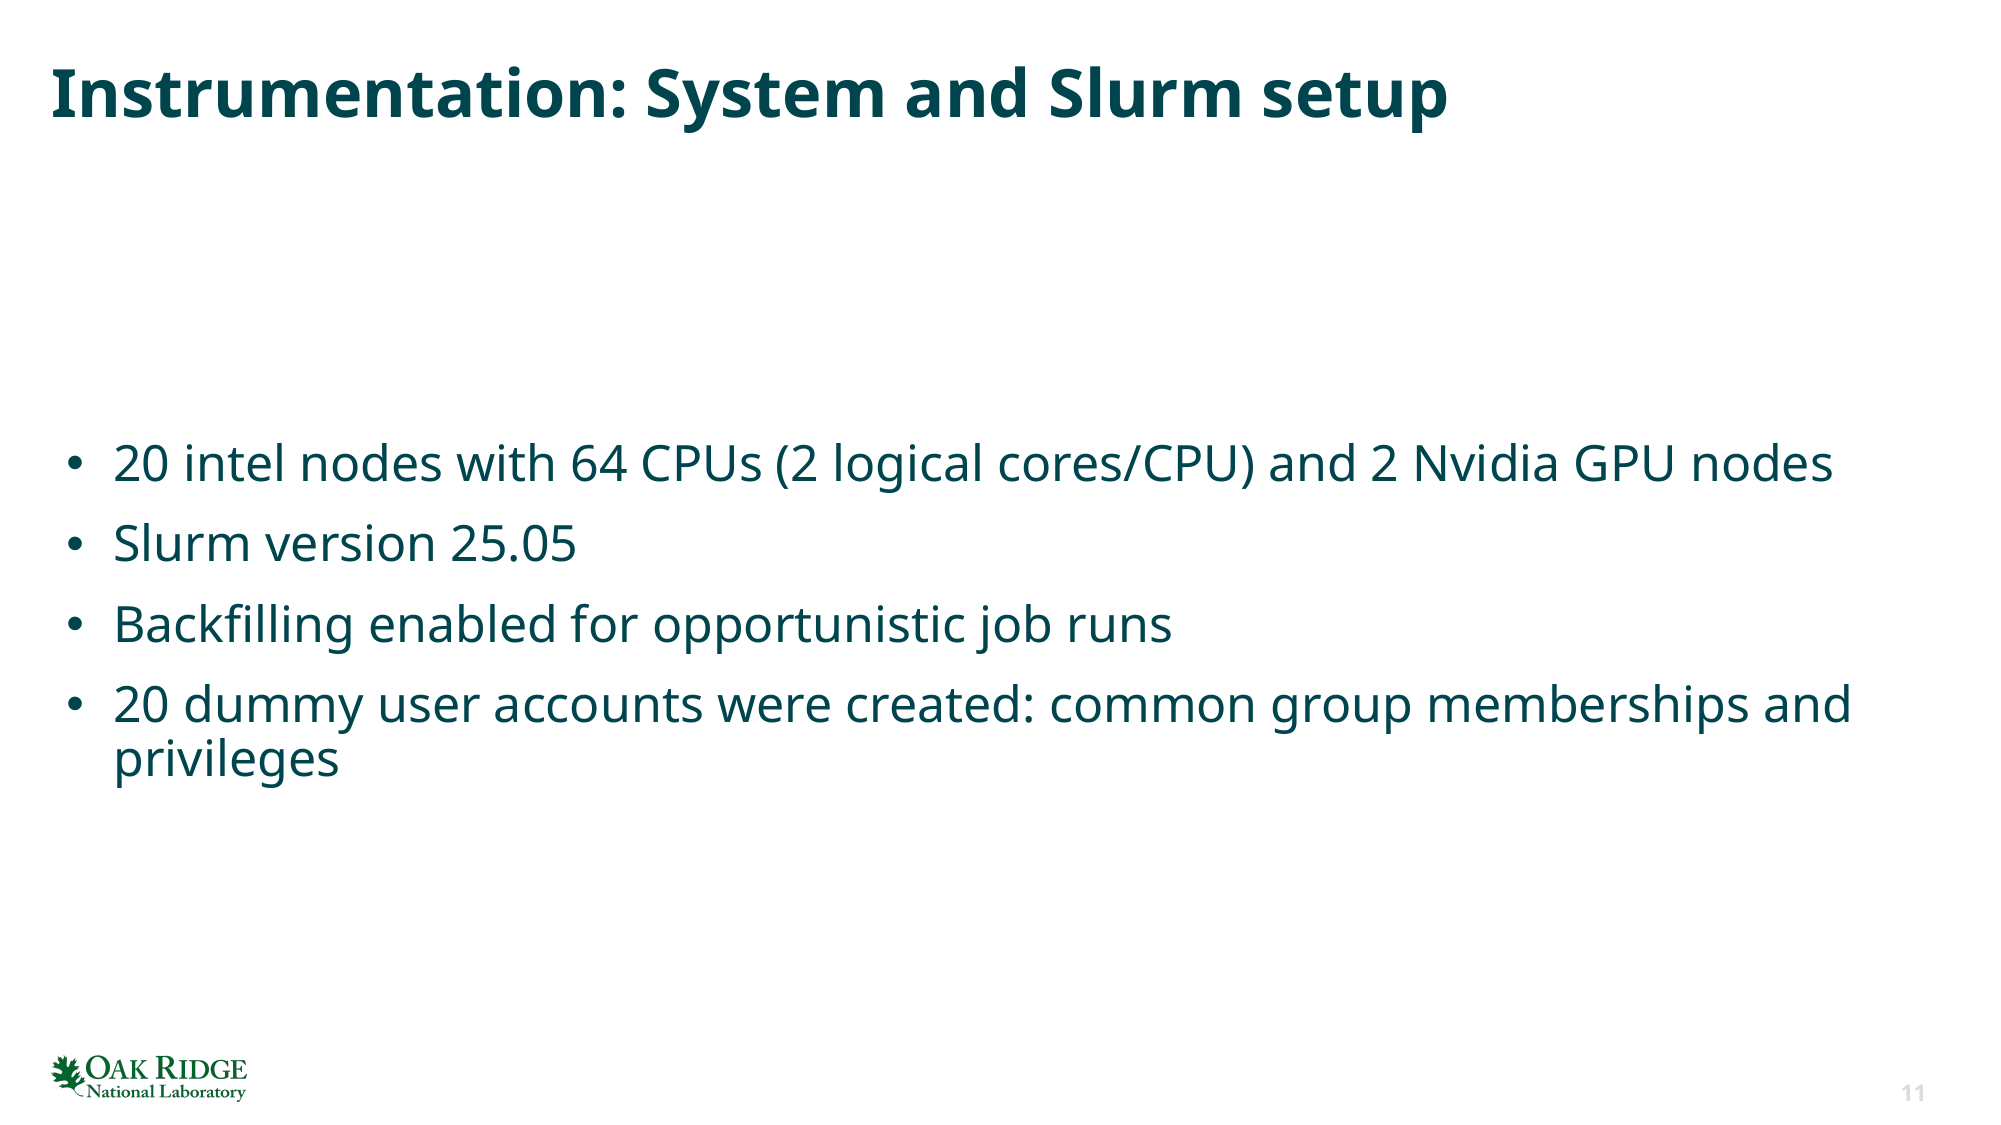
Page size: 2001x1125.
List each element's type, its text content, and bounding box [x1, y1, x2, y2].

title Instrumentation: System and Slurm setup [51, 59, 1937, 206]
text_box 20 intel nodes with 64 CPUs (2 logical cores/CPU) and 2 Nvidia GPU nodes Slurm version 25.05 Backfilling enabled for opportunistic job runs 20 dummy user accounts were created: common group memberships and privileges [51, 217, 1937, 1009]
picture [51, 1055, 247, 1102]
